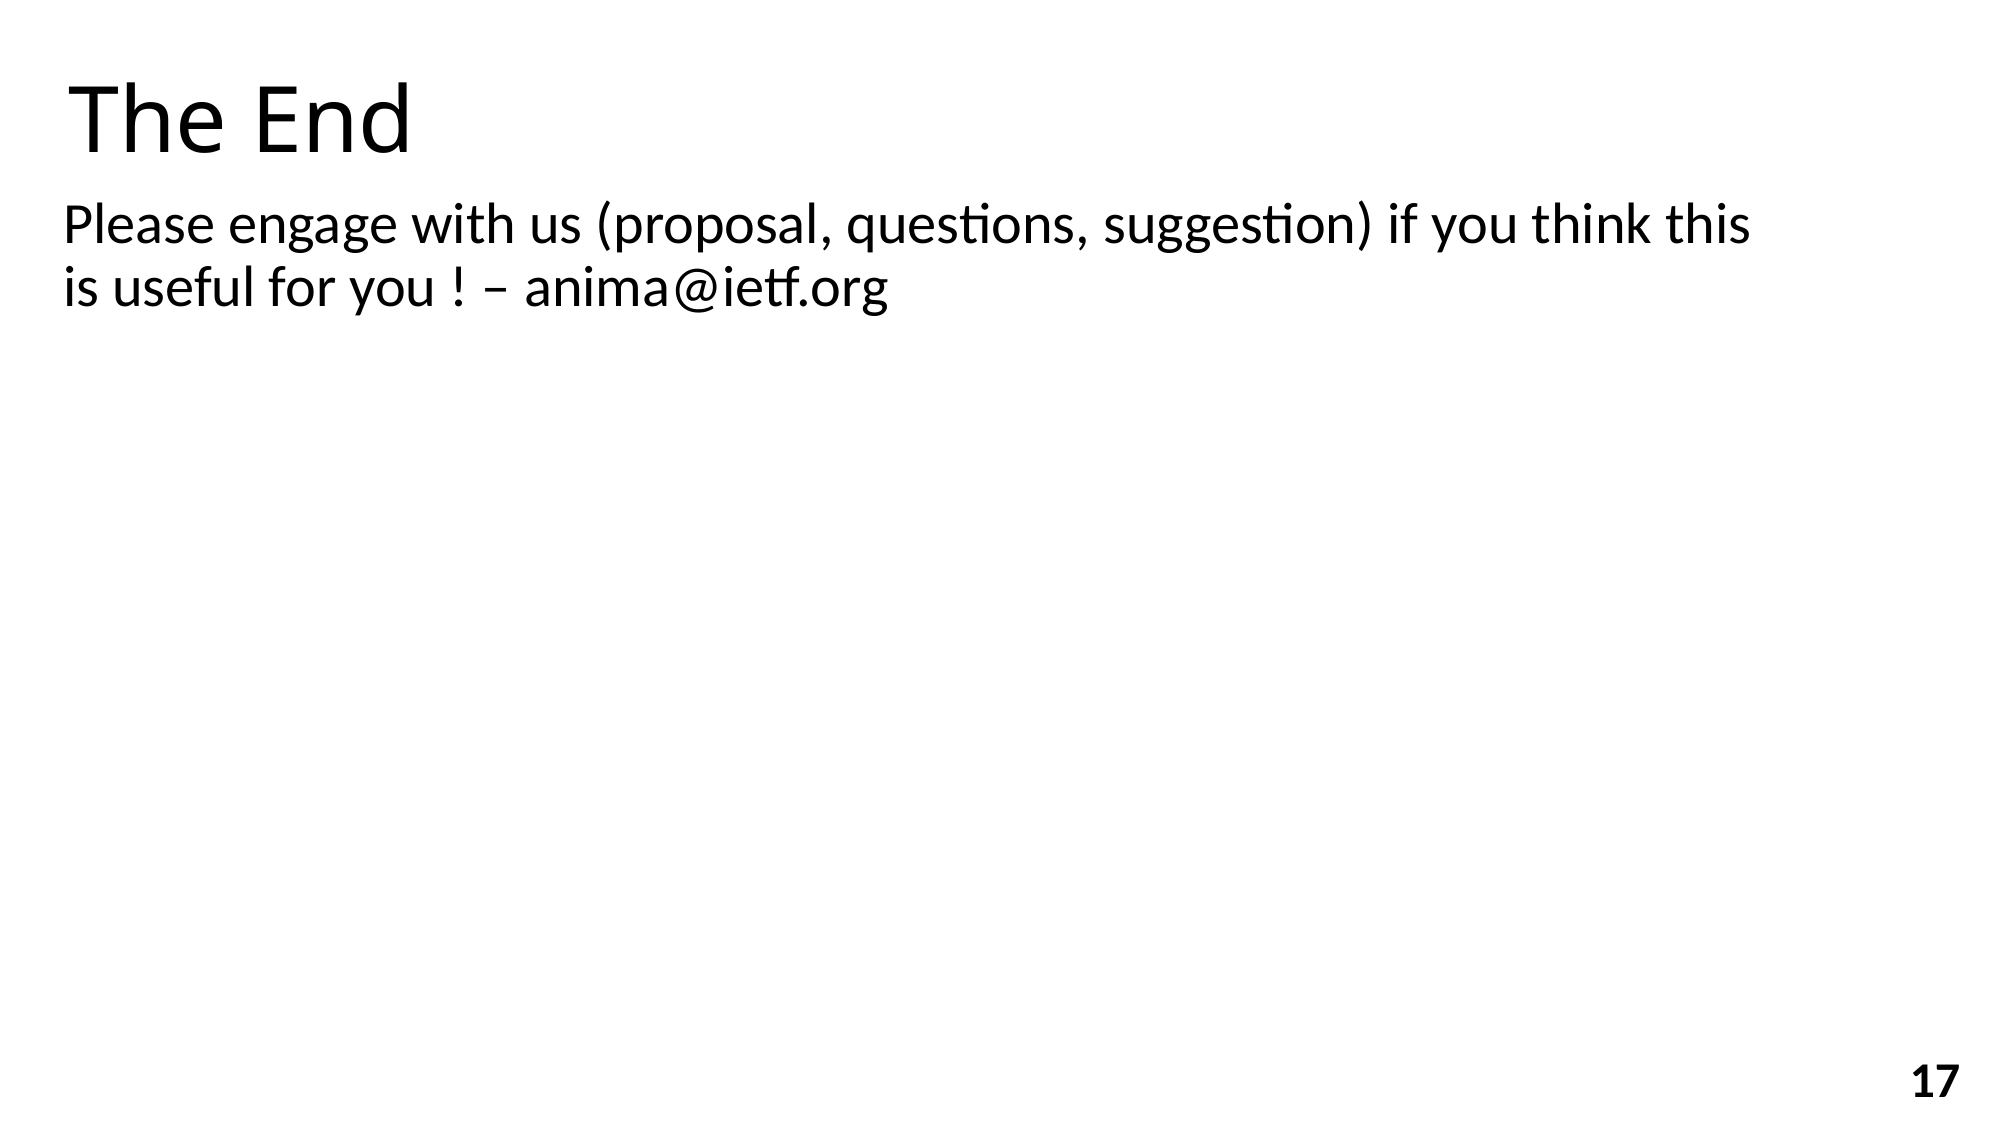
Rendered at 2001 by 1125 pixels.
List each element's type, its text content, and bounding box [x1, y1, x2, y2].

list Please engage with us (proposal, questions, suggestion) if you think this is useful for you ! – anima@ietf.org [48, 185, 1774, 1014]
title The End [53, 59, 1779, 186]
